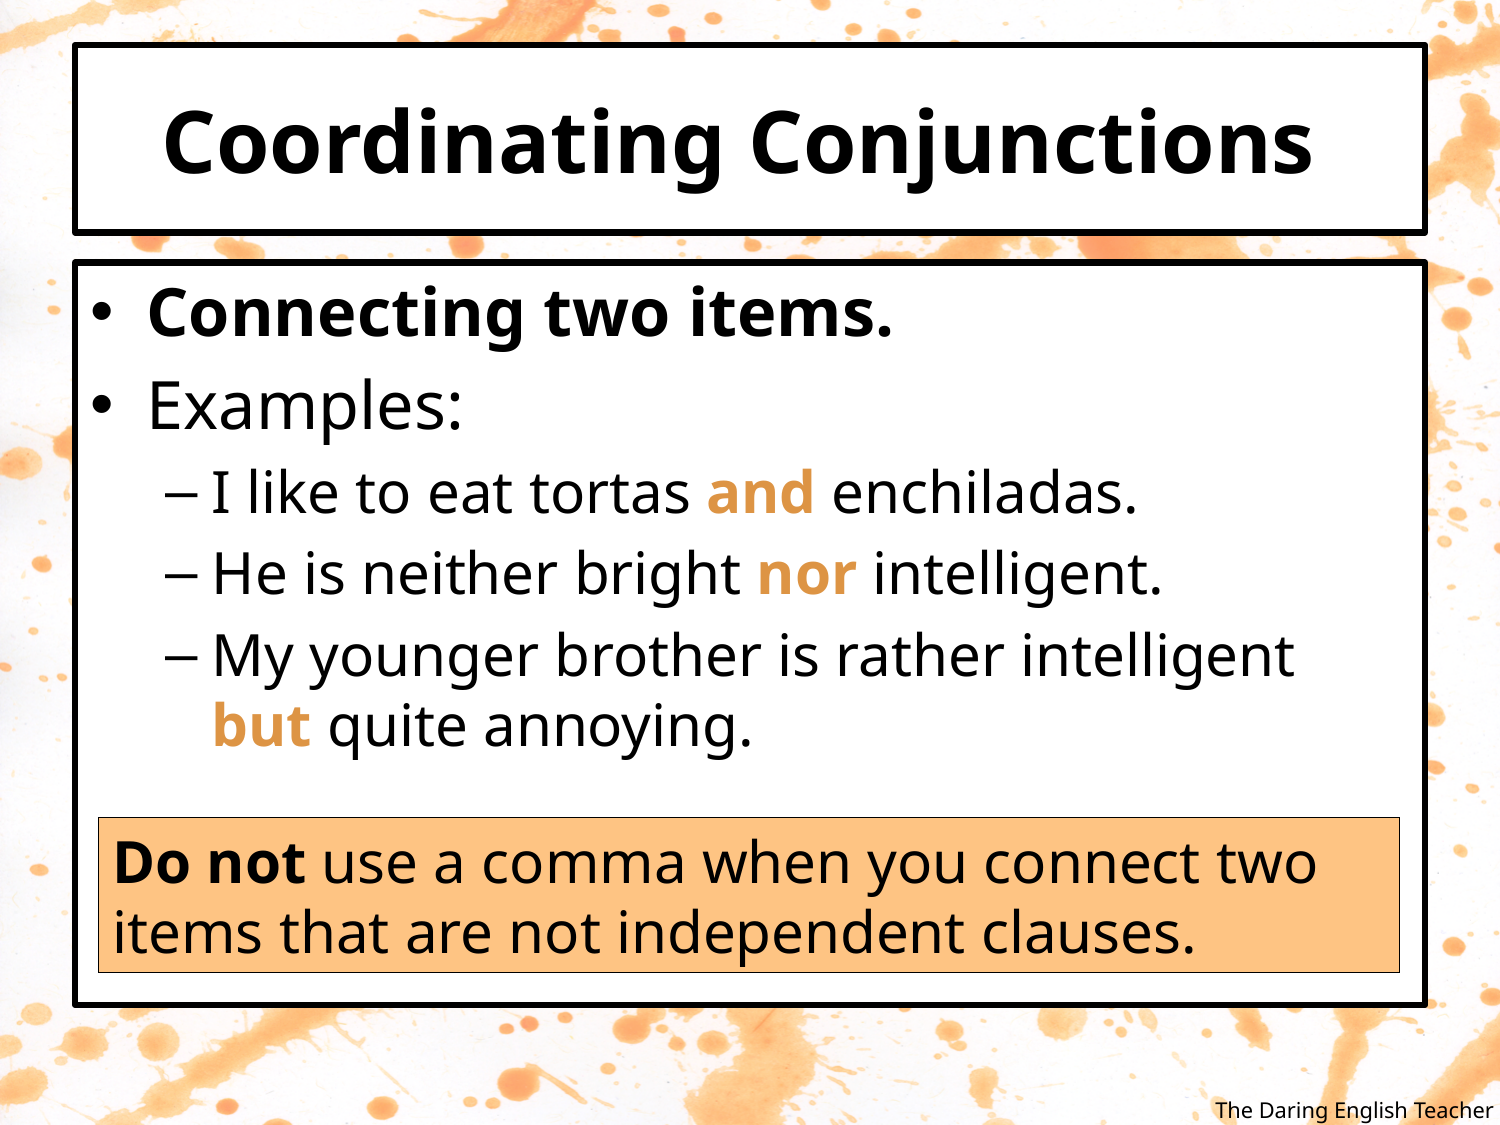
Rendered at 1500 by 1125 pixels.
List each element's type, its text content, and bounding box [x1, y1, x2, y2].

title Coordinating Conjunctions [72, 42, 1428, 236]
text_box Do not use a comma when you connect two items that are not independent clauses. [98, 817, 1400, 973]
list Connecting two items. Examples: I like to eat tortas and enchiladas. He is neither bright nor intelligent. My younger brother is rather intelligent but quite annoying. [72, 259, 1428, 1008]
picture [0, 0, 1500, 1125]
